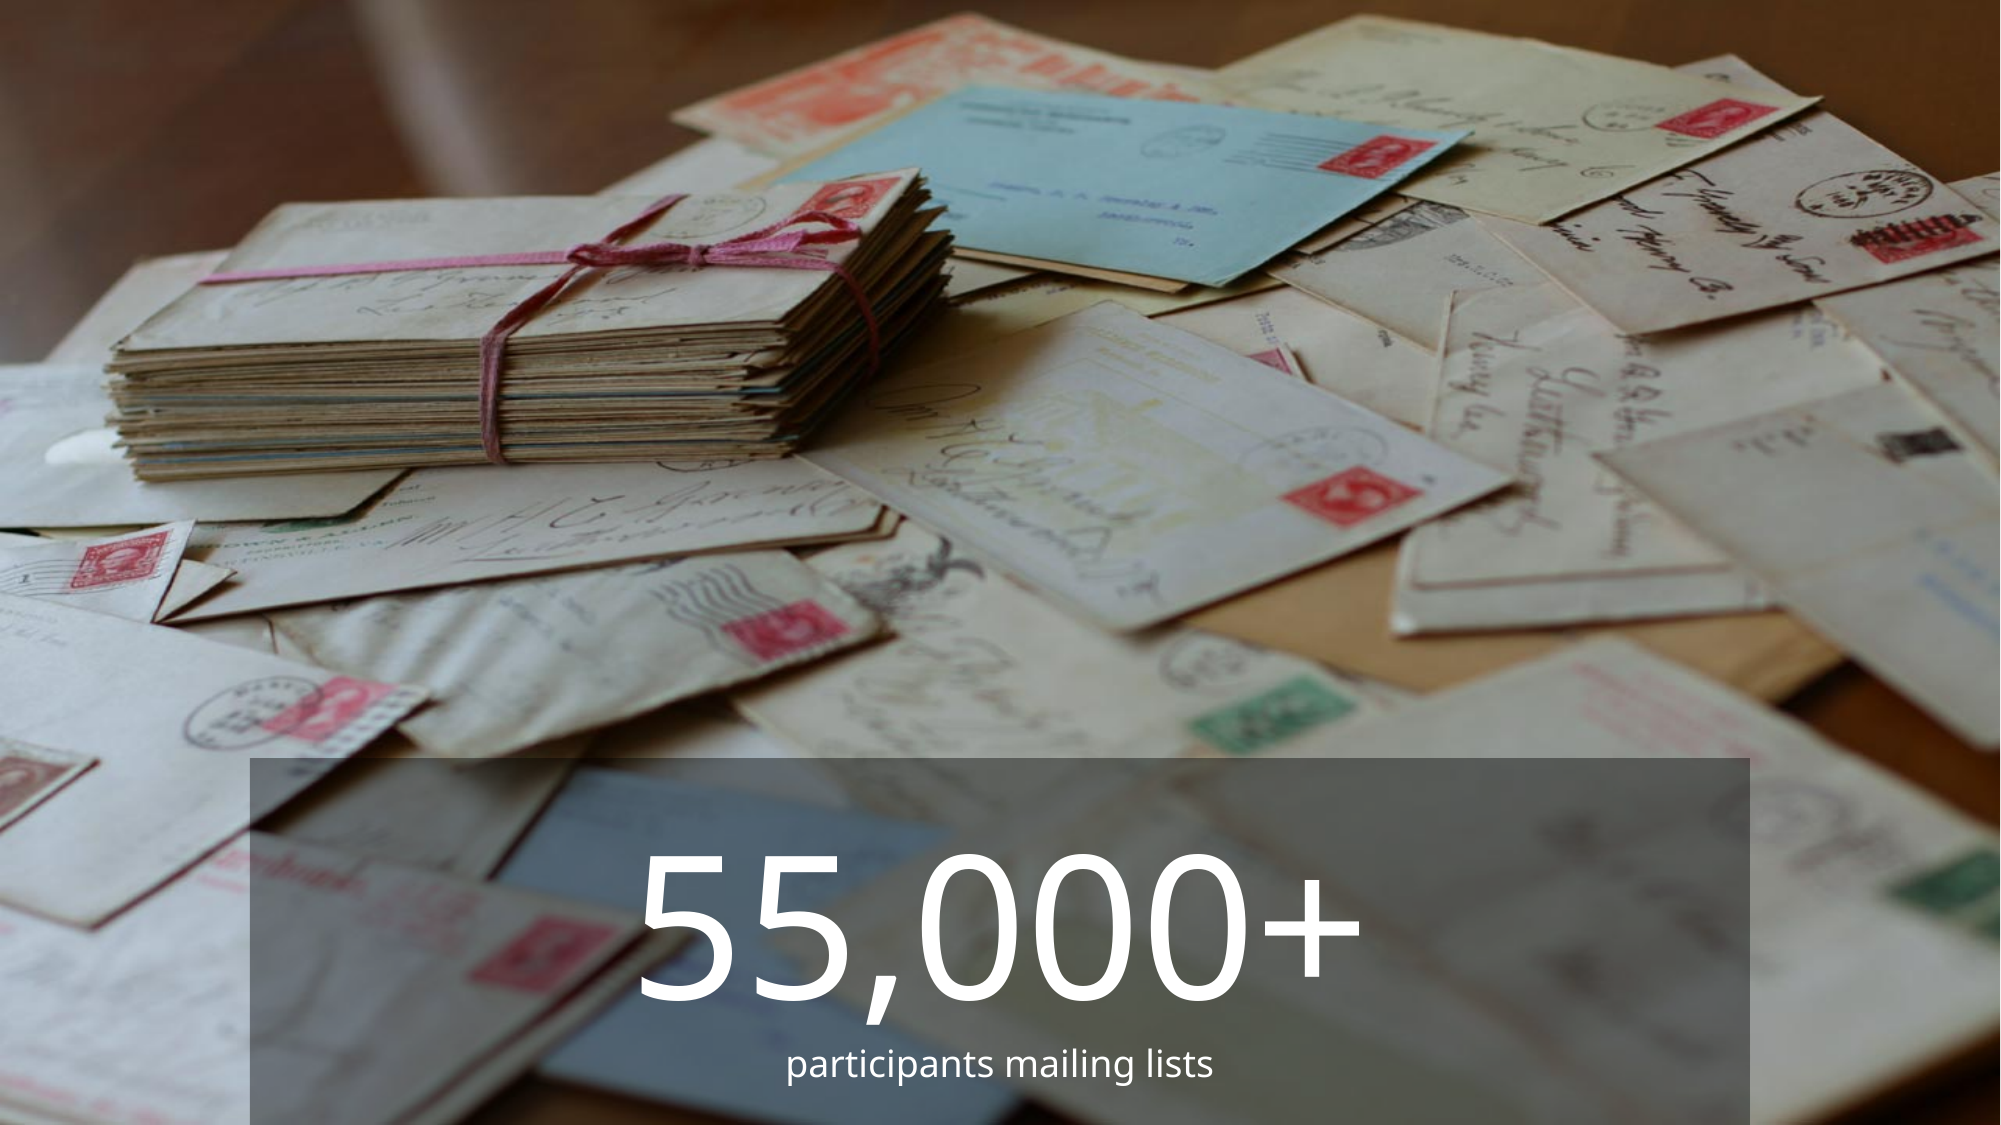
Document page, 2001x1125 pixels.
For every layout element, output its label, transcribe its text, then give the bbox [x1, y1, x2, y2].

picture [0, 0, 2001, 1125]
subtitle 55,000+ participants mailing lists [249, 758, 1750, 1125]
